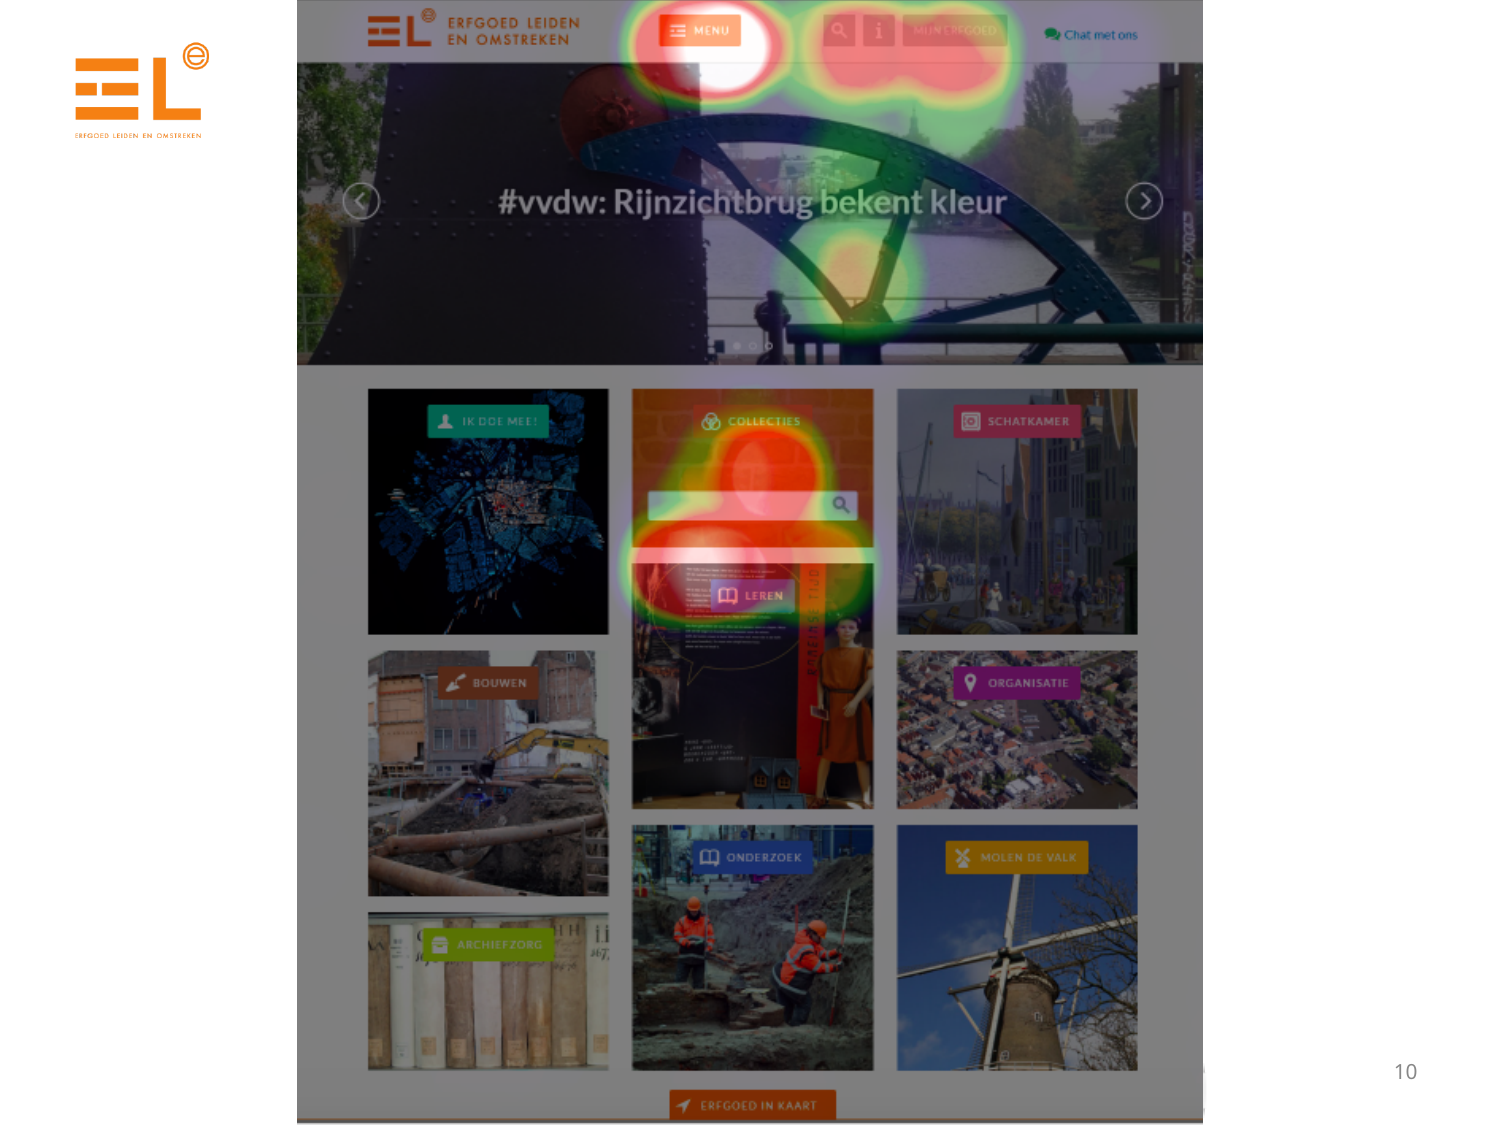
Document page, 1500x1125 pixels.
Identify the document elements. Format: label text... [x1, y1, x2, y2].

slide_number 10 [1384, 1052, 1426, 1094]
picture [297, 0, 1207, 1125]
picture [75, 42, 209, 138]
